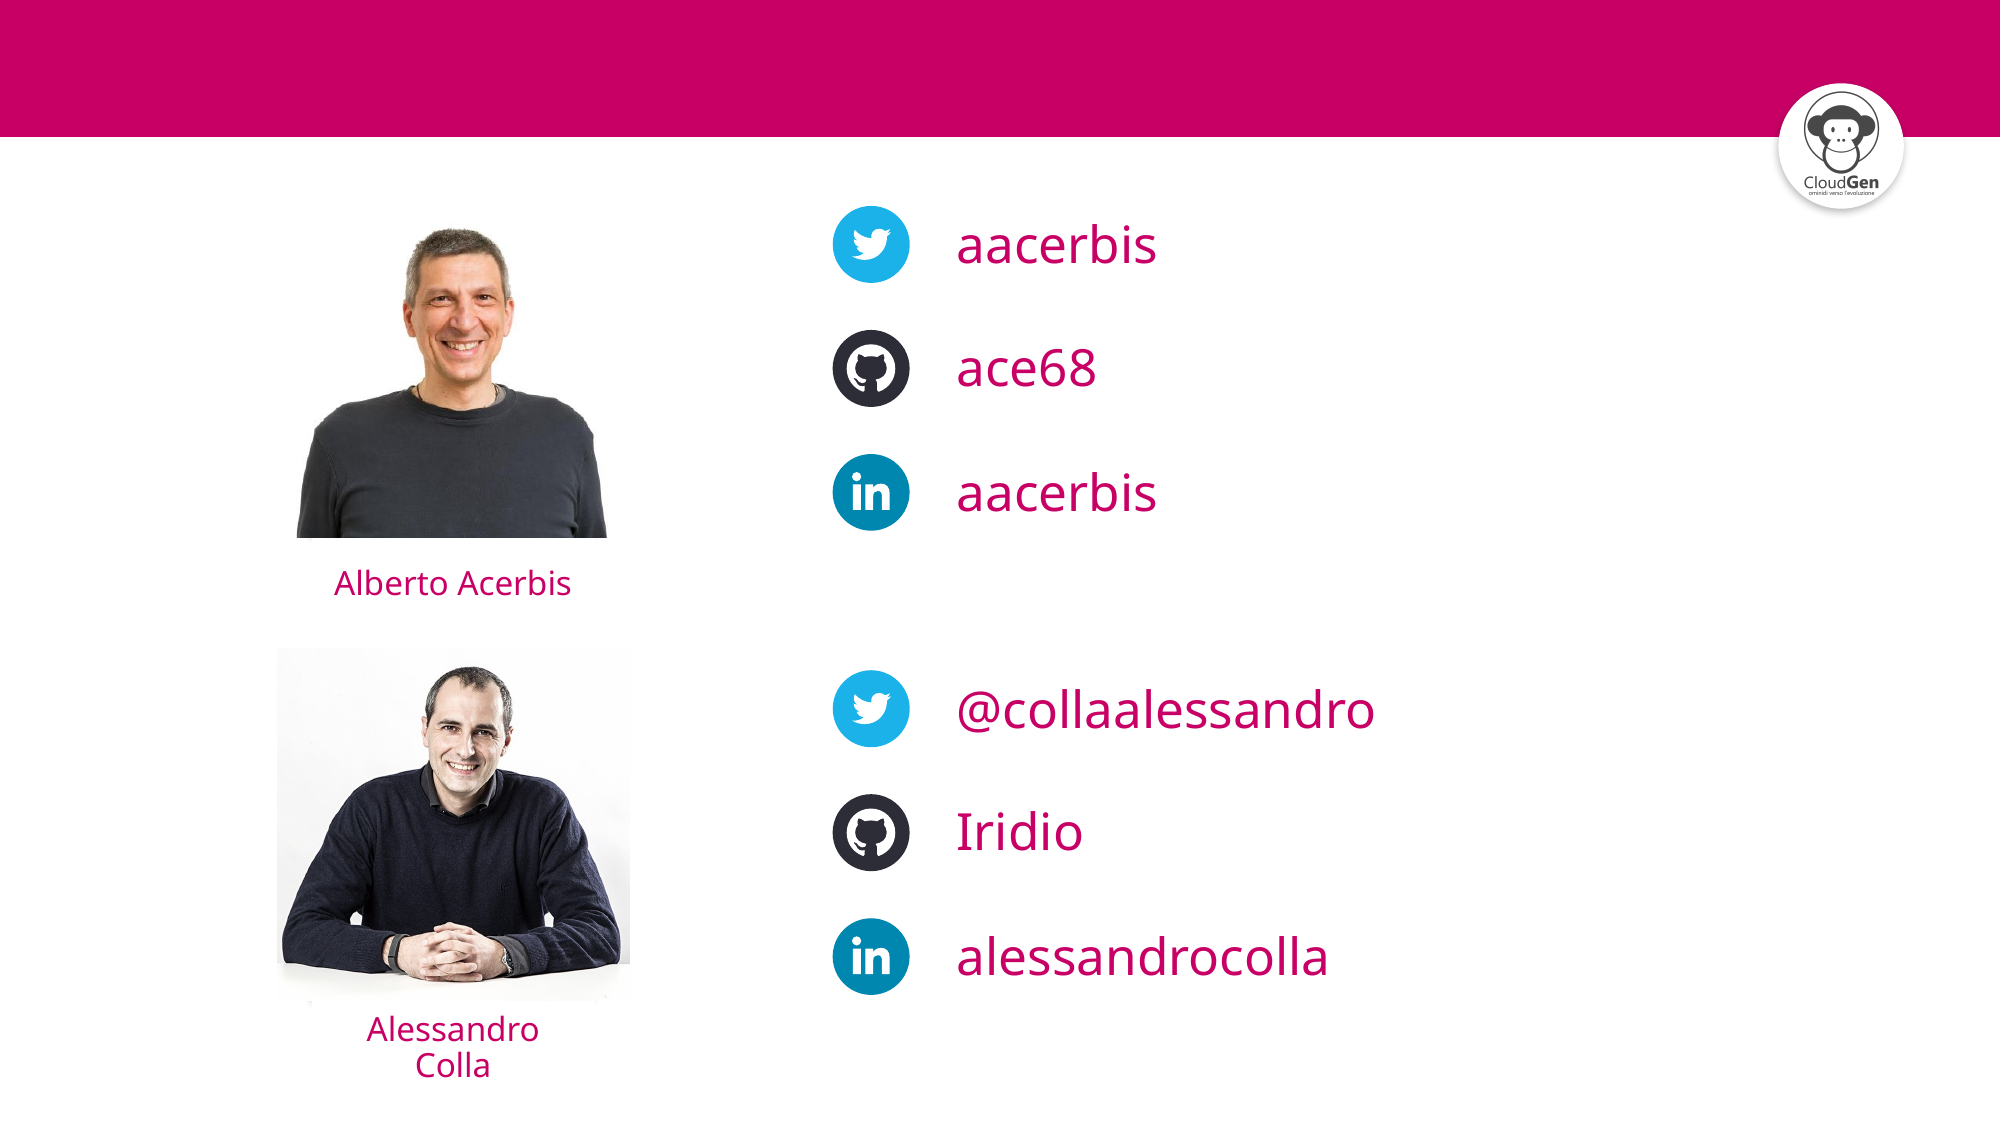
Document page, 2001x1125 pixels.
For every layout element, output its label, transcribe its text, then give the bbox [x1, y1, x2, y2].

list Alessandro Colla [311, 1001, 595, 1097]
list aacerbis [941, 459, 1578, 531]
picture [276, 184, 630, 538]
list Iridio [941, 798, 1578, 870]
picture [1785, 86, 1897, 197]
list @collaalessandro [941, 676, 1578, 748]
list alessandrocolla [941, 924, 1578, 995]
list ace68 [941, 334, 1578, 406]
picture [276, 648, 630, 1001]
list aacerbis [941, 212, 1578, 283]
list Alberto Acerbis [311, 538, 595, 633]
